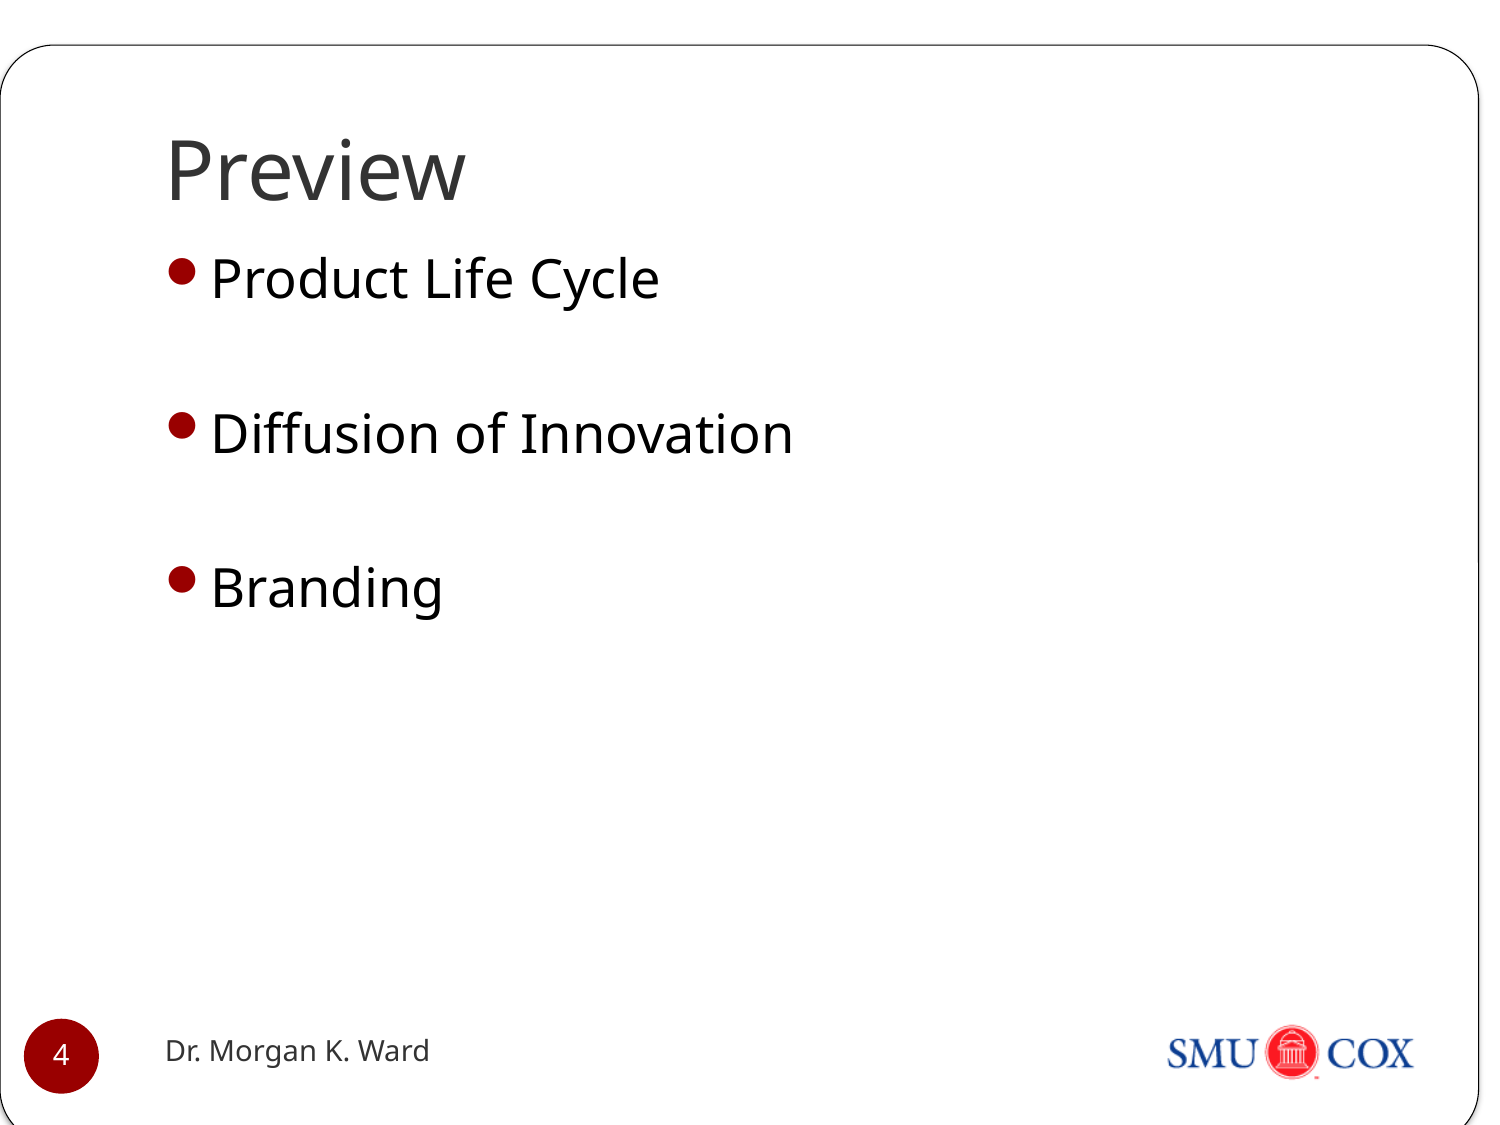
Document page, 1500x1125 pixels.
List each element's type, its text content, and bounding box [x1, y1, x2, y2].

slide_number 4 [23, 1018, 99, 1094]
picture [1155, 1012, 1427, 1093]
list Product Life Cycle Diffusion of Innovation Branding [150, 237, 1425, 988]
footer Dr. Morgan K. Ward [150, 1012, 800, 1088]
title Preview [150, 45, 1425, 233]
